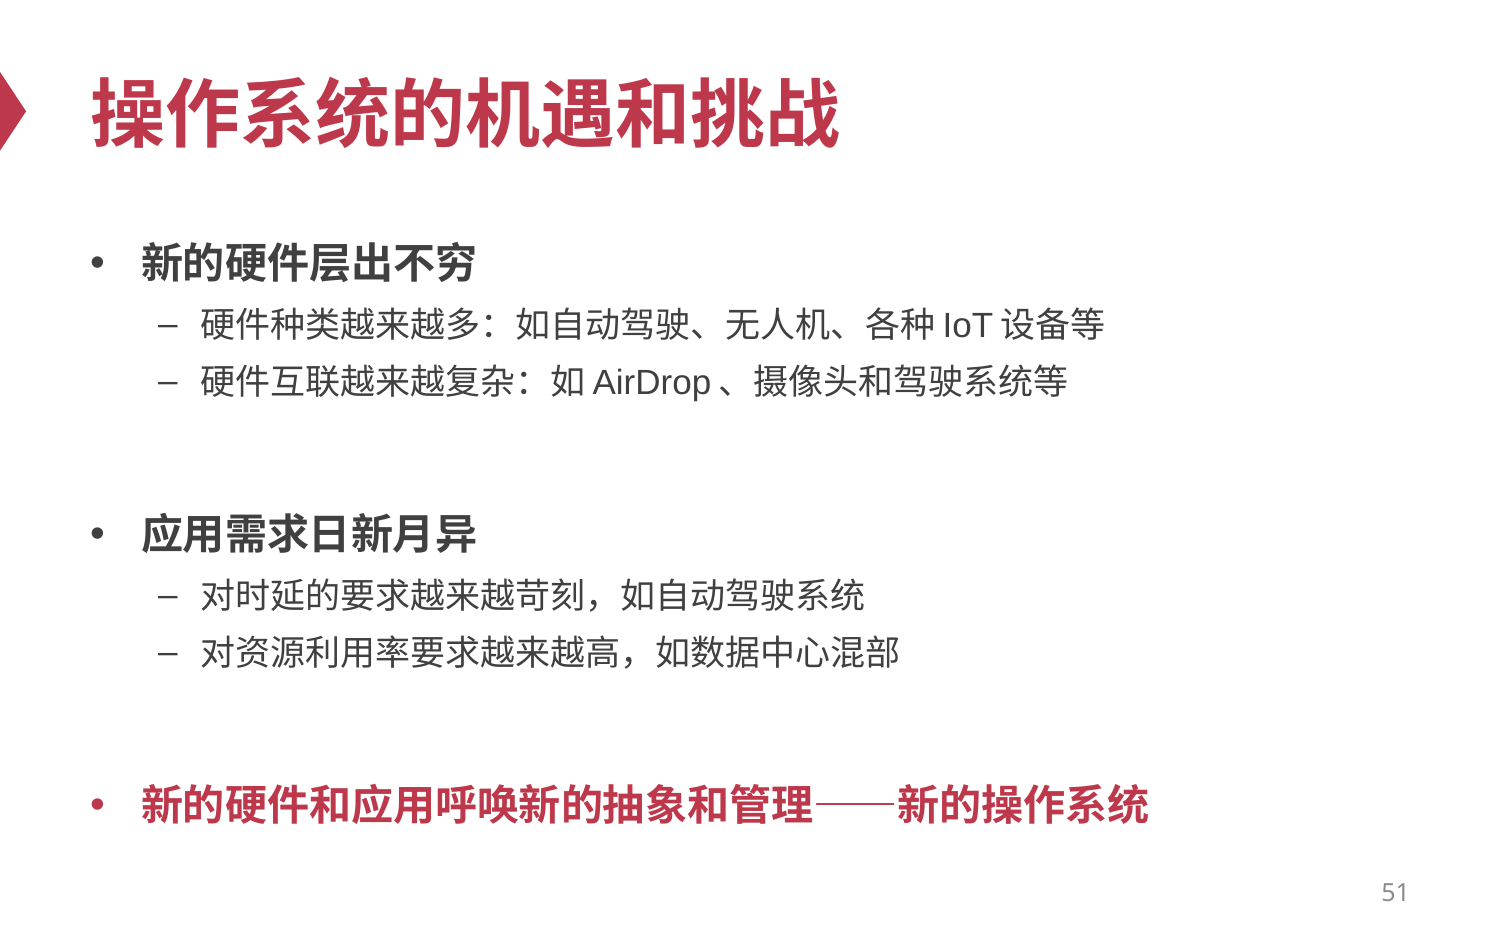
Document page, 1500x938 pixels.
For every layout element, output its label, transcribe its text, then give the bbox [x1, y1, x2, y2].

list 新的硬件层出不穷 硬件种类越来越多：如自动驾驶、无人机、各种IoT设备等 硬件互联越来越复杂：如AirDrop、摄像头和驾驶系统等 应用需求日新月异 对时延的要求越来越苛刻，如自动驾驶系统 对资源利用率要求越来越高，如数据中心混部 新的硬件和应用呼唤新的抽象和管理——新的操作系统 [75, 218, 1425, 838]
slide_number 51 [1074, 868, 1425, 919]
title 操作系统的机遇和挑战 [75, 37, 1425, 186]
